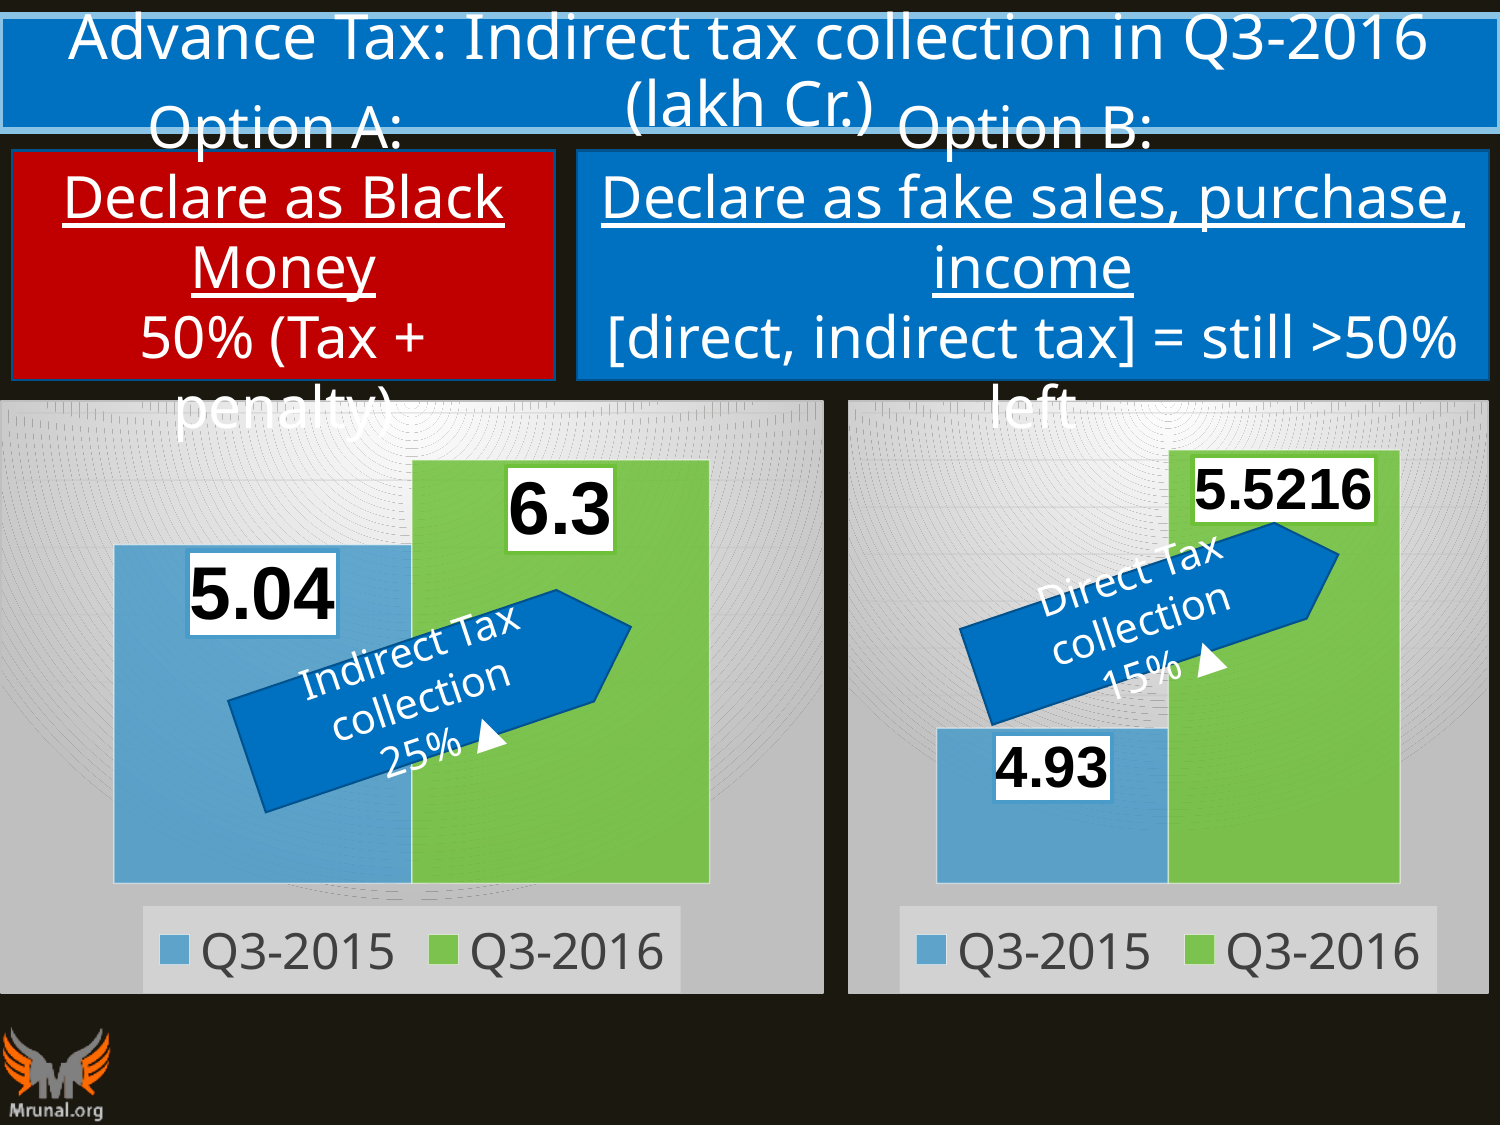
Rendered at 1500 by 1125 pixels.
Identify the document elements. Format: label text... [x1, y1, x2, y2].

picture [0, 1024, 114, 1125]
chart [0, 400, 824, 994]
text_box Option A: Declare as Black Money 50% (Tax + penalty) [11, 149, 556, 381]
chart [847, 400, 1489, 994]
title Advance Tax: Indirect tax collection in Q3-2016 (lakh Cr.) [0, 12, 1500, 134]
text_box Option B: Declare as fake sales, purchase, income [direct, indirect tax] = still >50% left [576, 149, 1490, 381]
